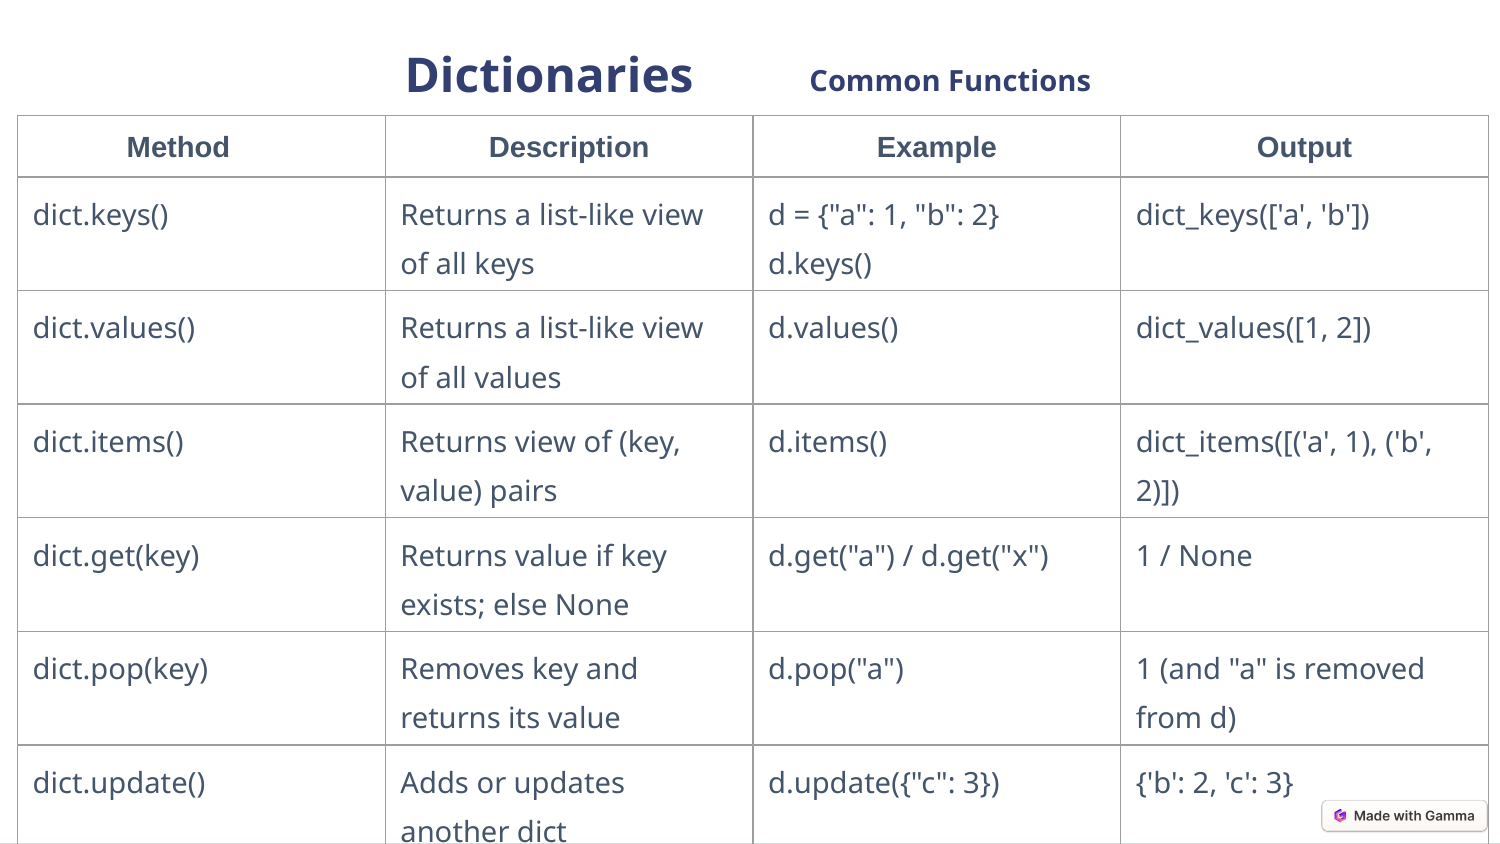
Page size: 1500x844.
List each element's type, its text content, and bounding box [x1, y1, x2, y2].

table_header Example [754, 116, 1120, 176]
table_cell dict.values() [18, 291, 385, 403]
table_cell Returns value if key exists; else None [386, 518, 752, 631]
table_cell dict_keys(['a', 'b']) [1121, 178, 1488, 290]
table_cell Returns a list-like view of all values [386, 291, 752, 403]
text_box Dictionaries [404, 30, 794, 110]
table_cell d.pop("a") [754, 632, 1120, 744]
table_cell dict.pop(key) [18, 632, 385, 744]
table_cell d.items() [754, 405, 1120, 517]
table_cell Returns a list-like view of all keys [386, 178, 752, 290]
table_cell Removes key and returns its value [386, 632, 752, 744]
table_cell d.get("a") / d.get("x") [754, 518, 1120, 631]
table_cell d = {"a": 1, "b": 2} d.keys() [754, 178, 1120, 290]
table_cell Returns view of (key, value) pairs [386, 405, 752, 517]
table_cell {'b': 2, 'c': 3} [1121, 746, 1488, 844]
table_cell 1 / None [1121, 518, 1488, 631]
table_cell dict.keys() [18, 178, 385, 290]
table_cell 1 (and "a" is removed from d) [1121, 632, 1488, 744]
table_cell dict_items([('a', 1), ('b', 2)]) [1121, 405, 1488, 517]
table_cell d.update({"c": 3}) [754, 746, 1120, 844]
table_header Description [386, 116, 752, 176]
picture [1489, 794, 1493, 837]
table_header Output [1121, 116, 1488, 176]
table_cell dict.get(key) [18, 518, 385, 631]
table_header Method [18, 116, 385, 176]
table_cell dict_values([1, 2]) [1121, 291, 1488, 403]
table_cell dict.update() [18, 746, 385, 844]
table_cell dict.items() [18, 405, 385, 517]
table_cell d.values() [754, 291, 1120, 403]
table_cell Adds or updates another dict [386, 746, 752, 844]
text_box Common Functions [794, 30, 1287, 113]
